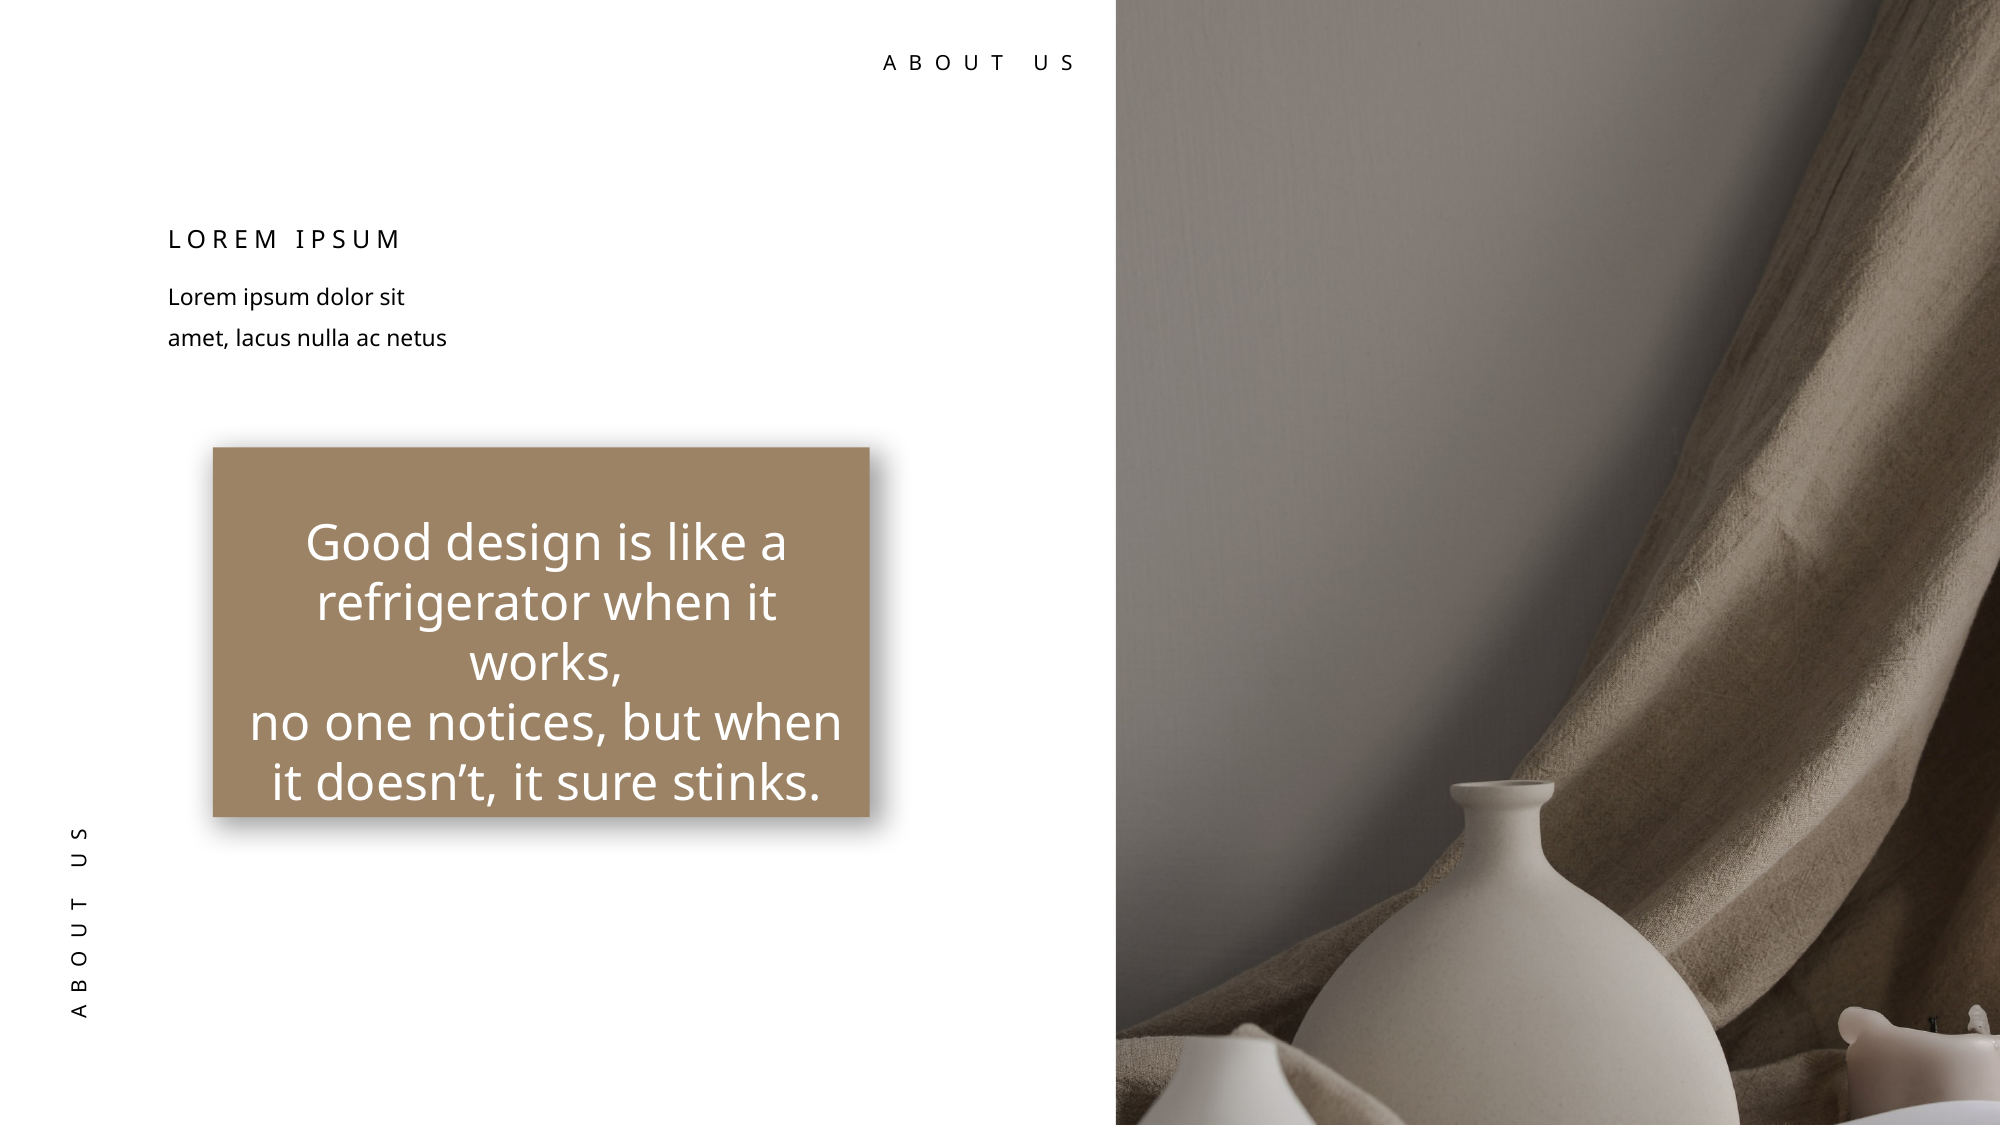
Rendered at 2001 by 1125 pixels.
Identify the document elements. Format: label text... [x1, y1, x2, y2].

text_box [212, 446, 871, 818]
text_box ABOUT US [57, 699, 98, 1125]
picture [1115, 0, 2000, 1125]
text_box Good design is like a refrigerator when it works, no one notices, but when it doesn’t, it sure stinks. [224, 503, 870, 819]
text_box LOREM IPSUM [153, 215, 473, 261]
text_box Lorem ipsum dolor sit amet, lacus nulla ac netus [153, 261, 473, 359]
text_box ABOUT US [753, 42, 1115, 82]
